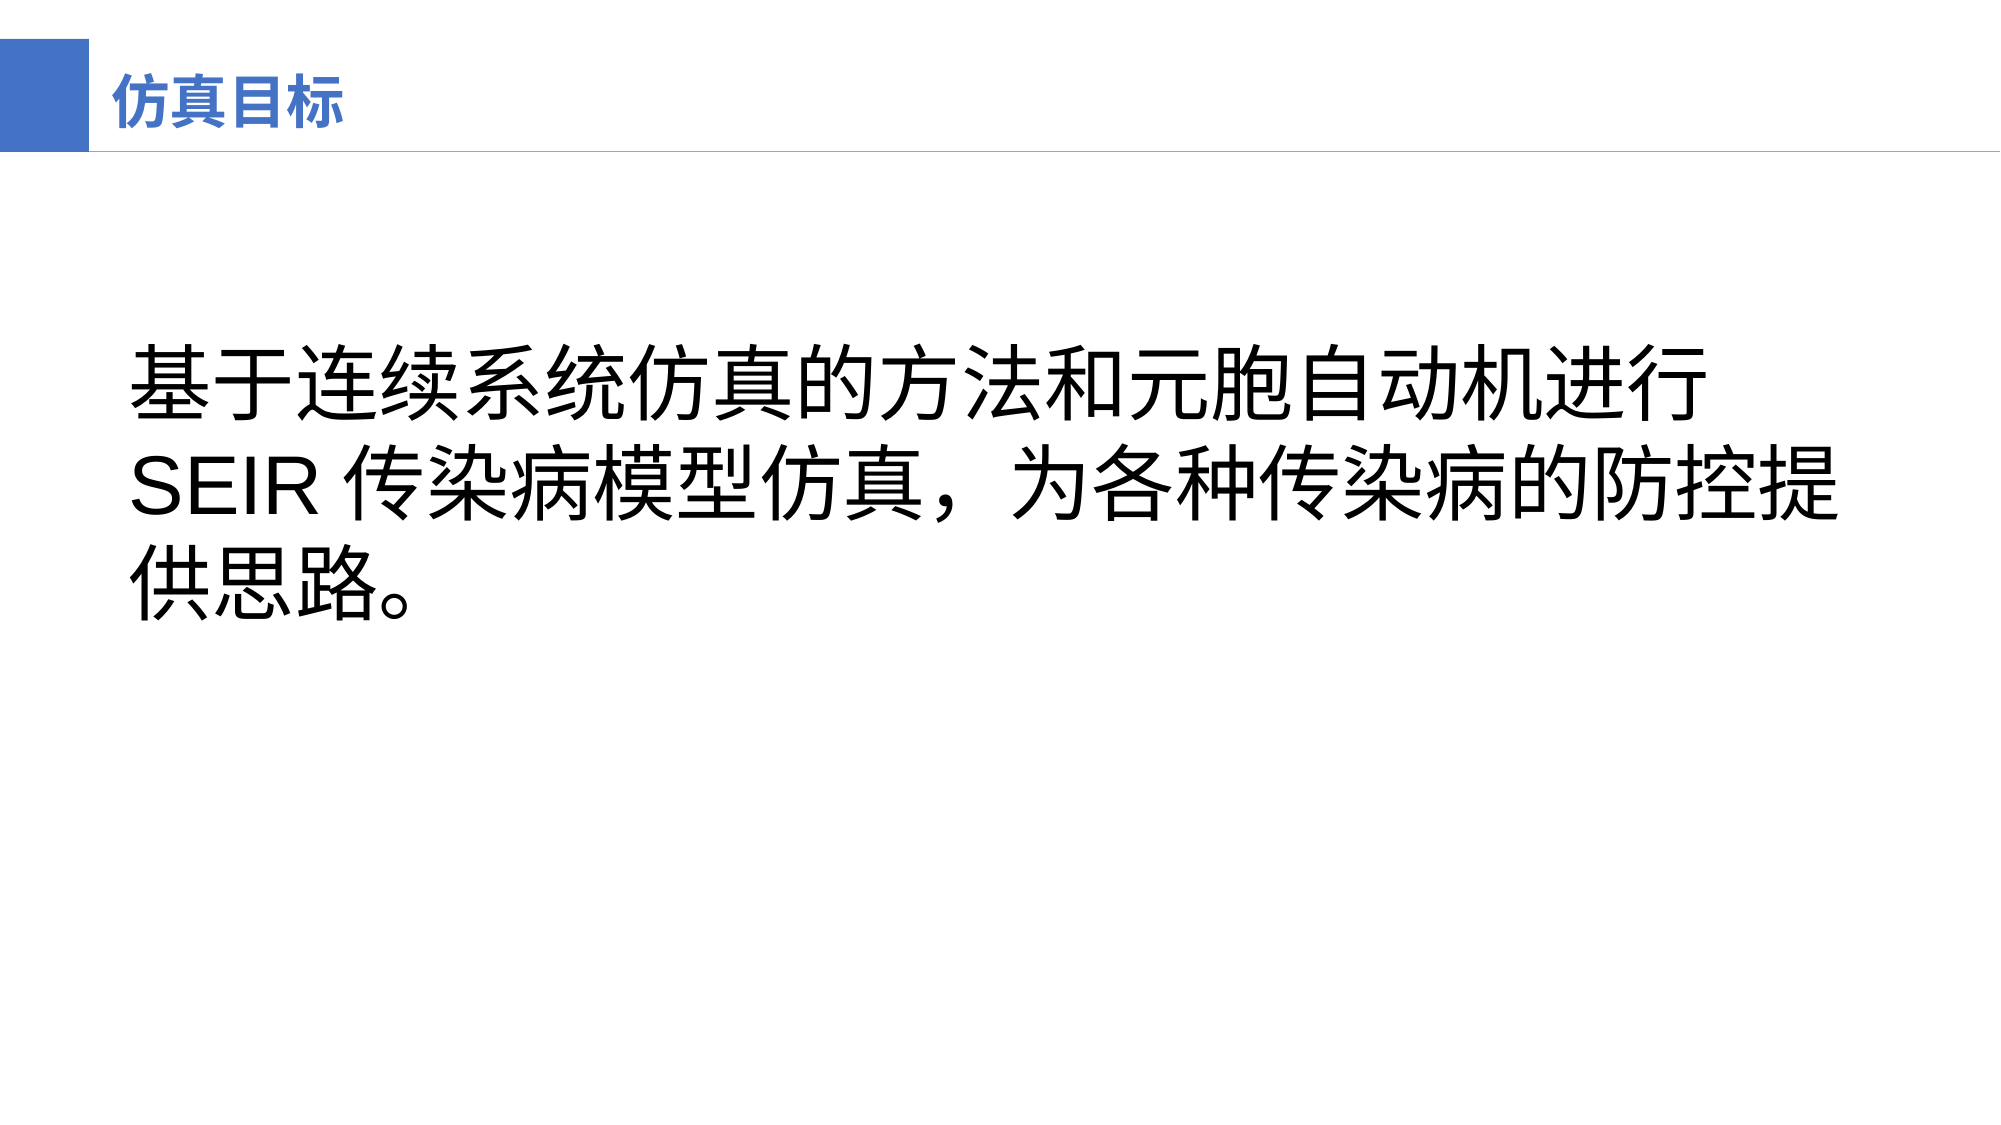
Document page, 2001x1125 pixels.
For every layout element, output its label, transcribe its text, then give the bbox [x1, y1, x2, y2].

text_box 基于连续系统仿真的方法和元胞自动机进行SEIR传染病模型仿真，为各种传染病的防控提供思路。 [113, 323, 1886, 639]
list 仿真目标 [96, 57, 880, 143]
